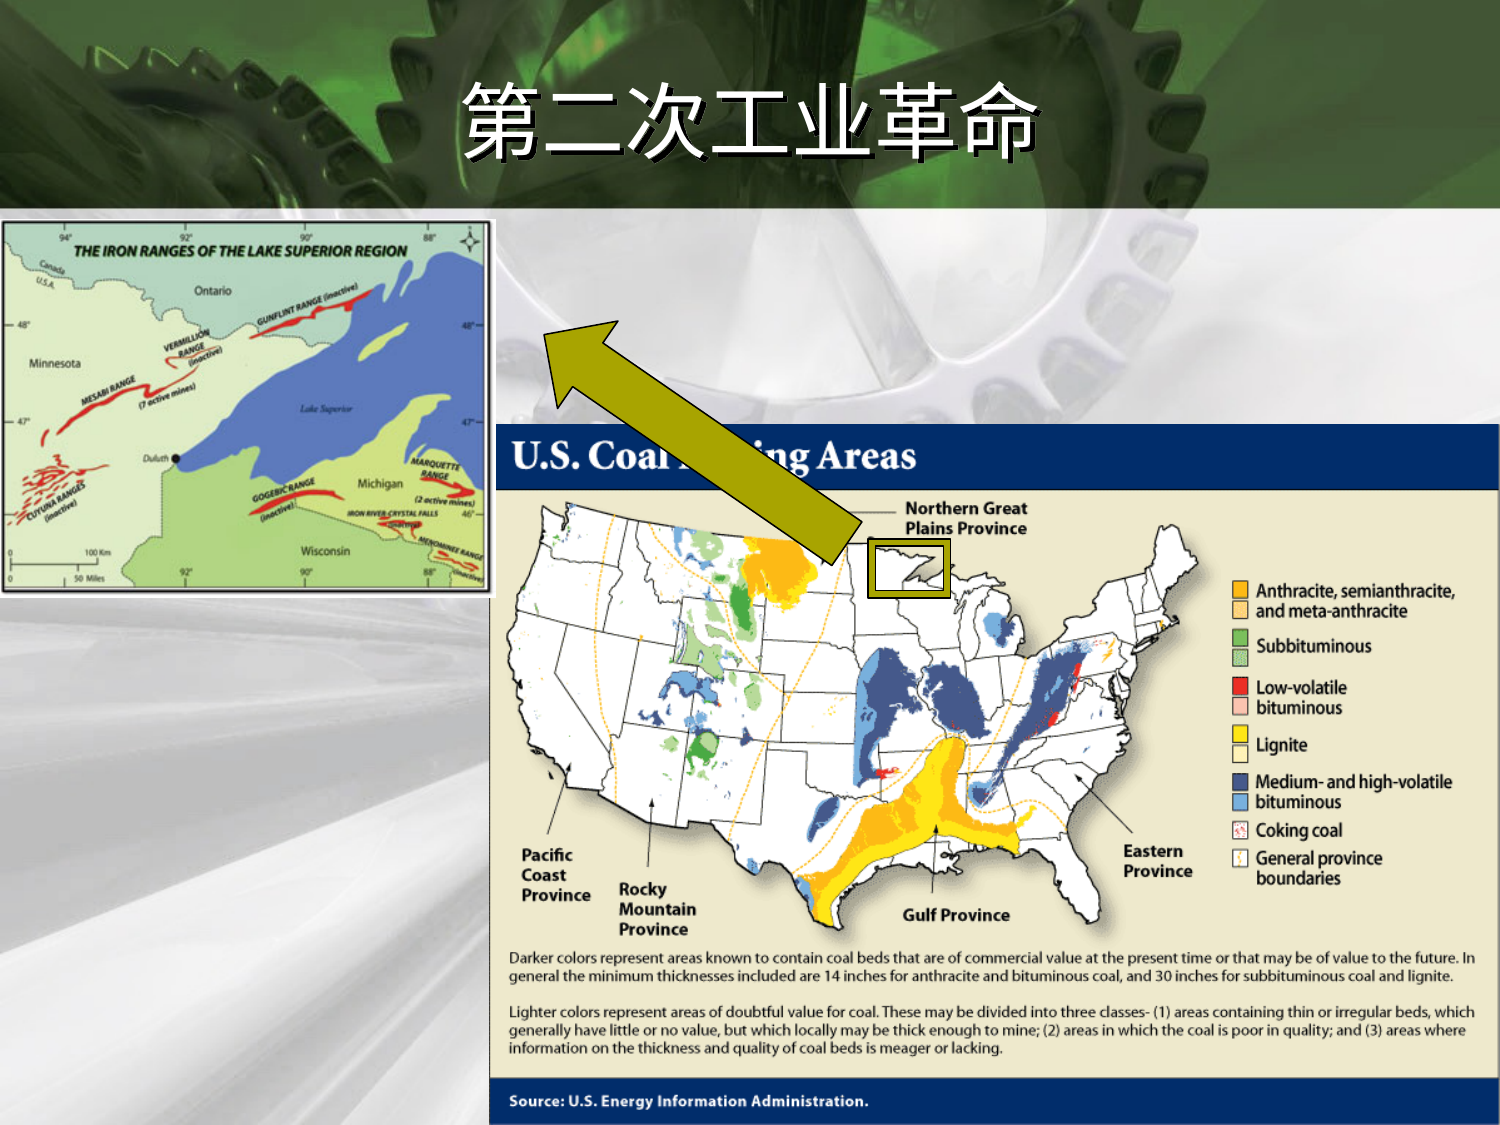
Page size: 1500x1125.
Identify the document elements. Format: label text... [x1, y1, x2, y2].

text_box [544, 321, 719, 423]
picture [0, 0, 1500, 1125]
title 第二次工业革命 [112, 24, 1388, 213]
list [489, 424, 1500, 1125]
